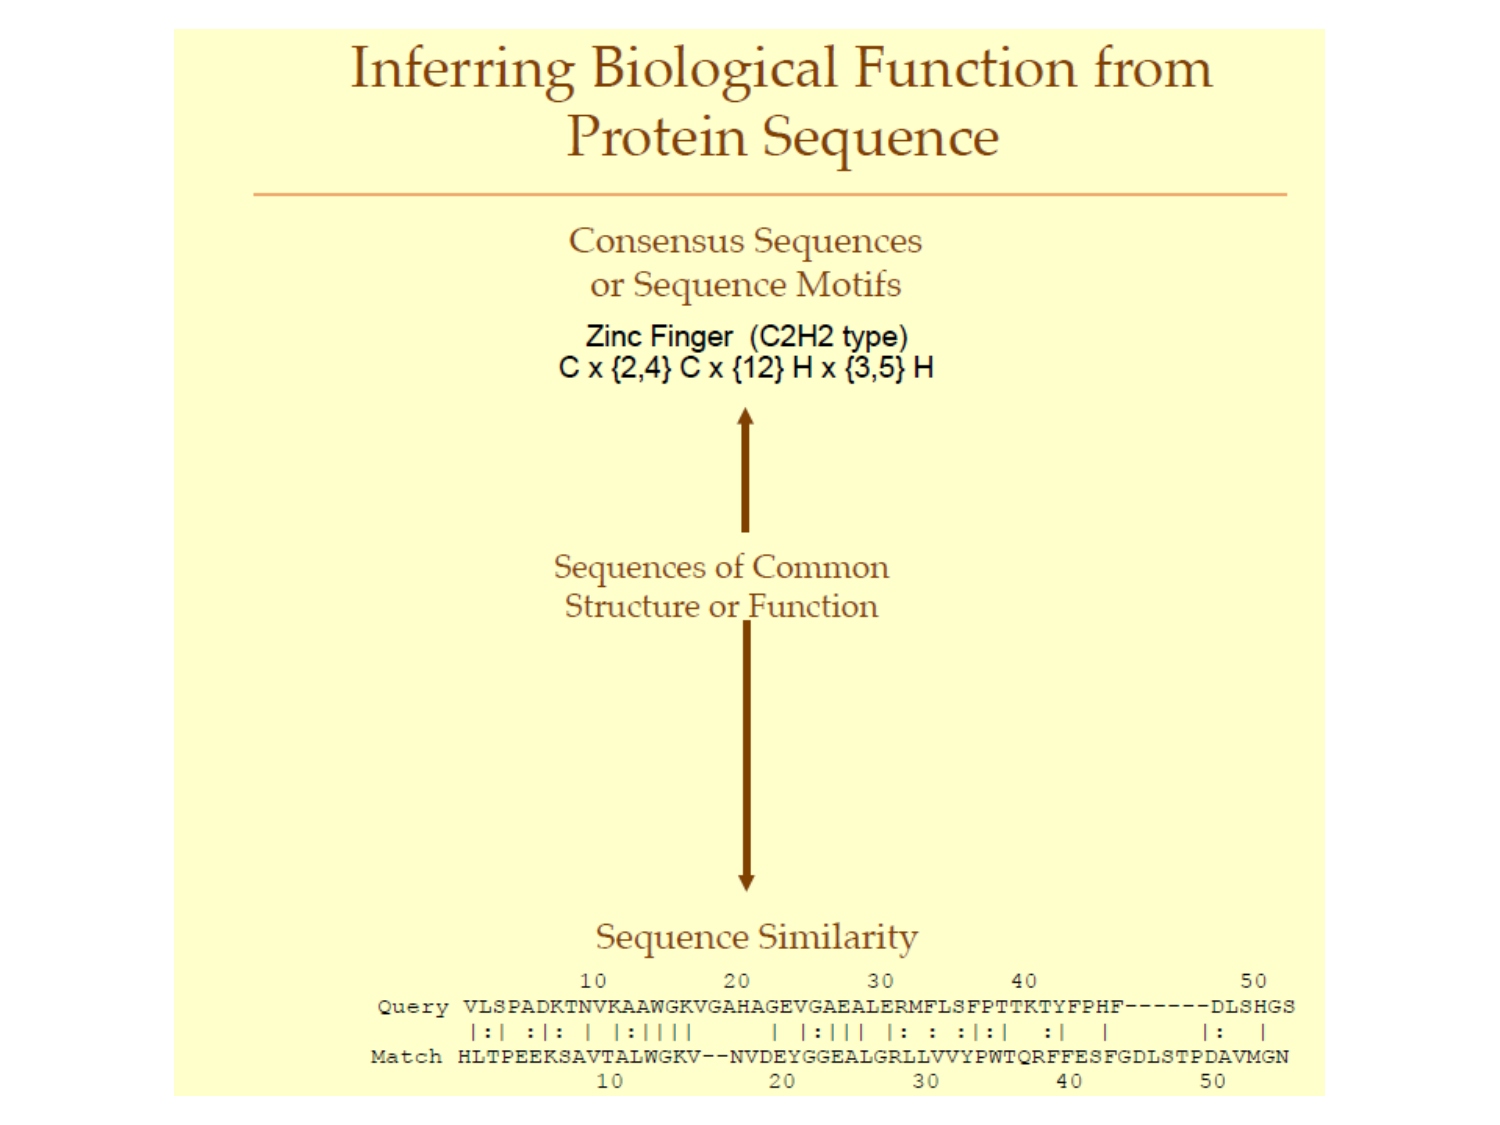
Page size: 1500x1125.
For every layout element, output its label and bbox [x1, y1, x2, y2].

picture [174, 29, 1326, 1096]
